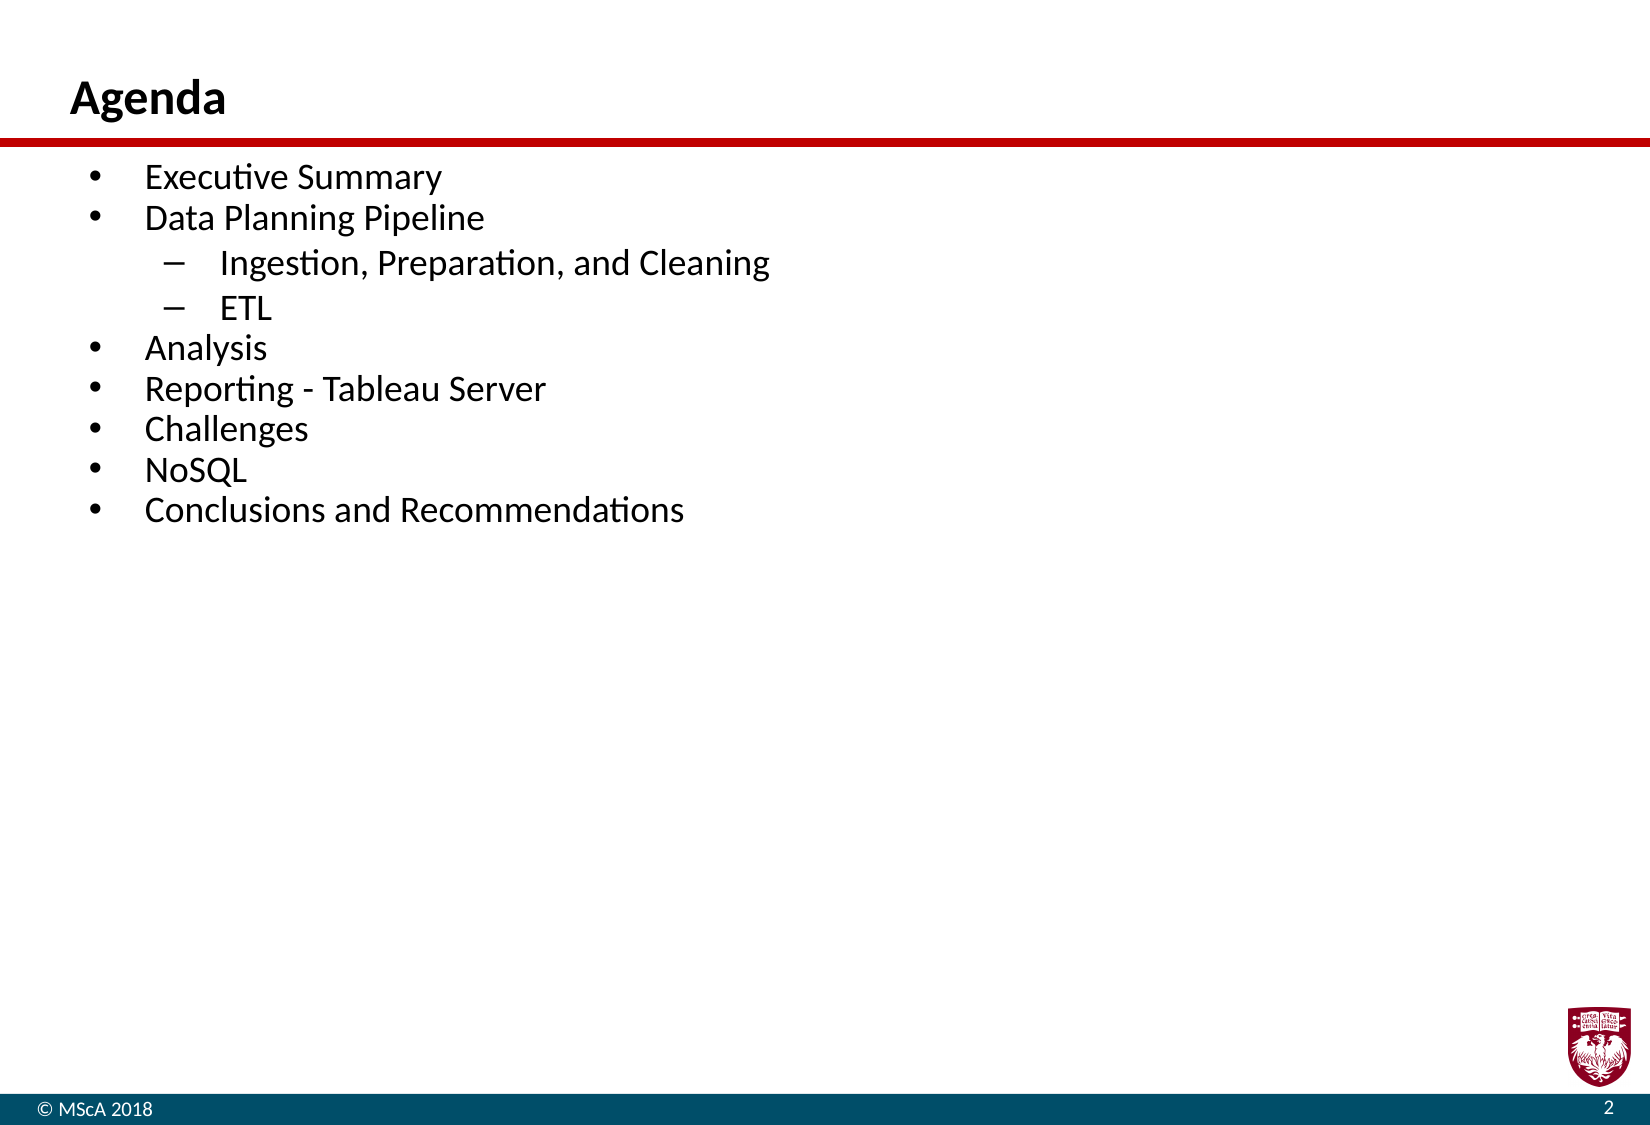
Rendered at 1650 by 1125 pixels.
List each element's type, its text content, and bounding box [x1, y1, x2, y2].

list Executive Summary Data Planning Pipeline Ingestion, Preparation, and Cleaning ETL Analysis Reporting - Tableau Server Challenges NoSQL Conclusions and Recommendations [54, 149, 1582, 238]
title Agenda [54, 12, 1582, 133]
picture [1568, 1007, 1631, 1087]
